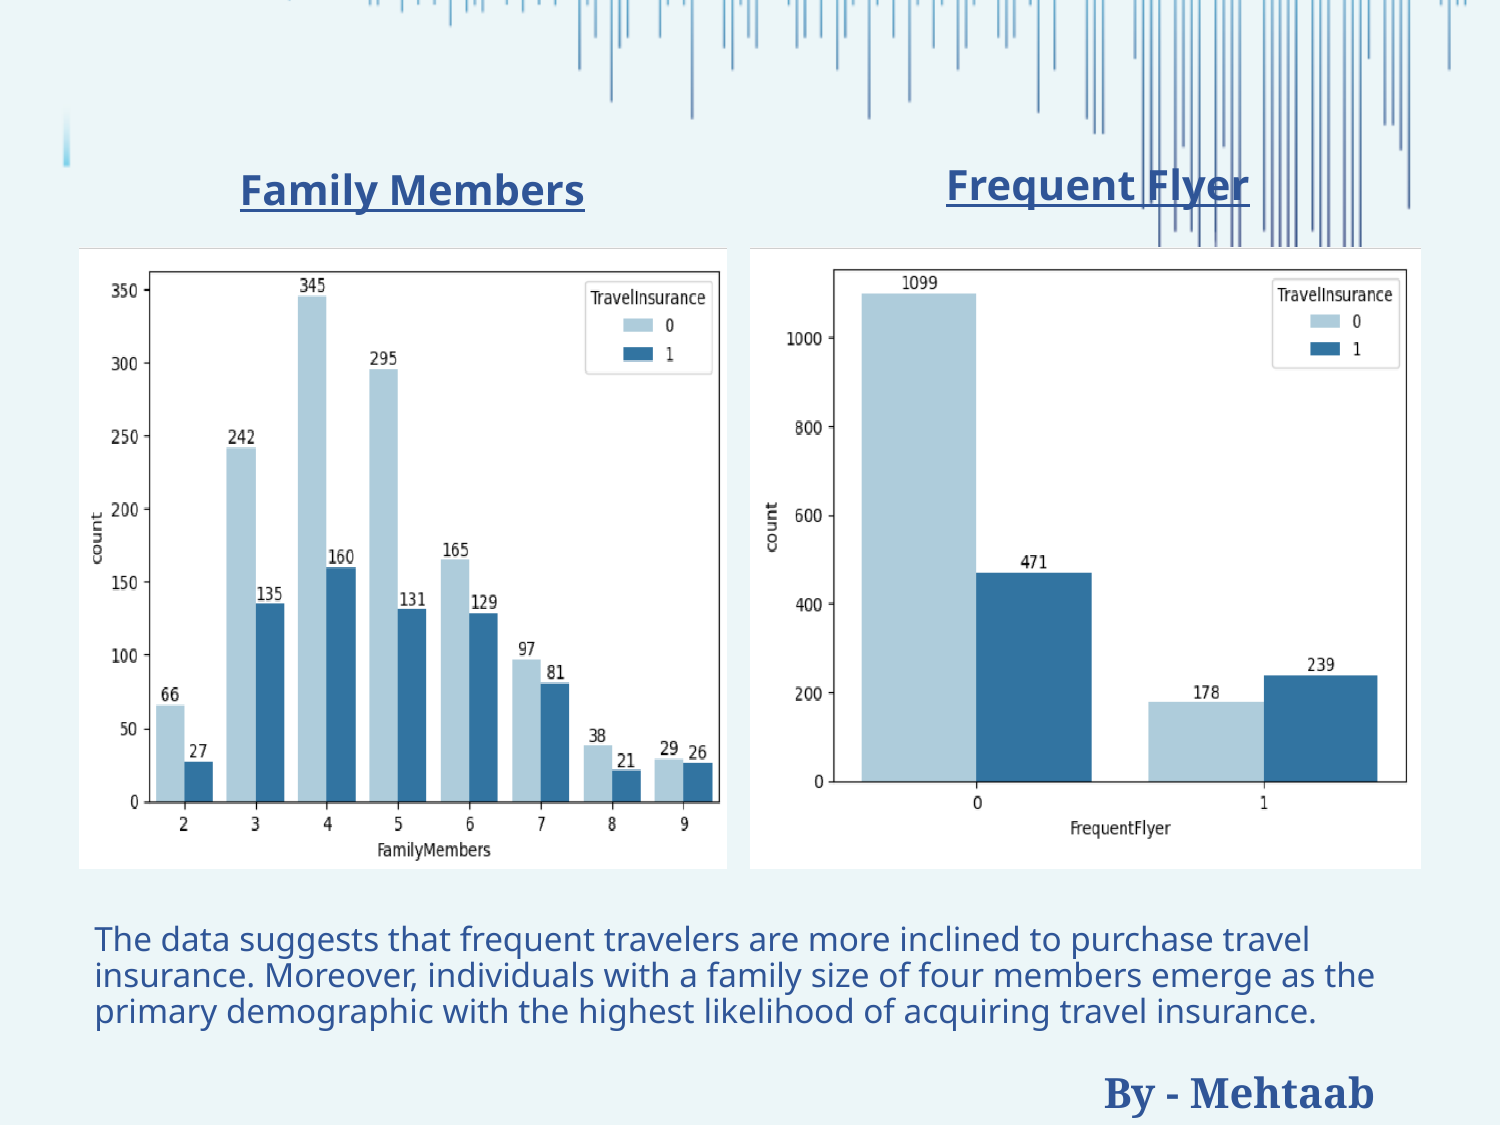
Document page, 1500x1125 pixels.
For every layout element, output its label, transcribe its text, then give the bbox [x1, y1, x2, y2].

text_box By - Mehtaab Shaikh [1089, 1059, 1500, 1125]
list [79, 247, 727, 869]
title The data suggests that frequent travelers are more inclined to purchase travel insurance. Moreover, individuals with a family size of four members emerge as the primary demographic with the highest likelihood of acquiring travel insurance. [79, 879, 1421, 1074]
picture [0, 0, 1500, 1125]
text_box Frequent Flyer [841, 151, 1355, 217]
text_box Family Members [145, 156, 679, 222]
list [749, 247, 1421, 869]
